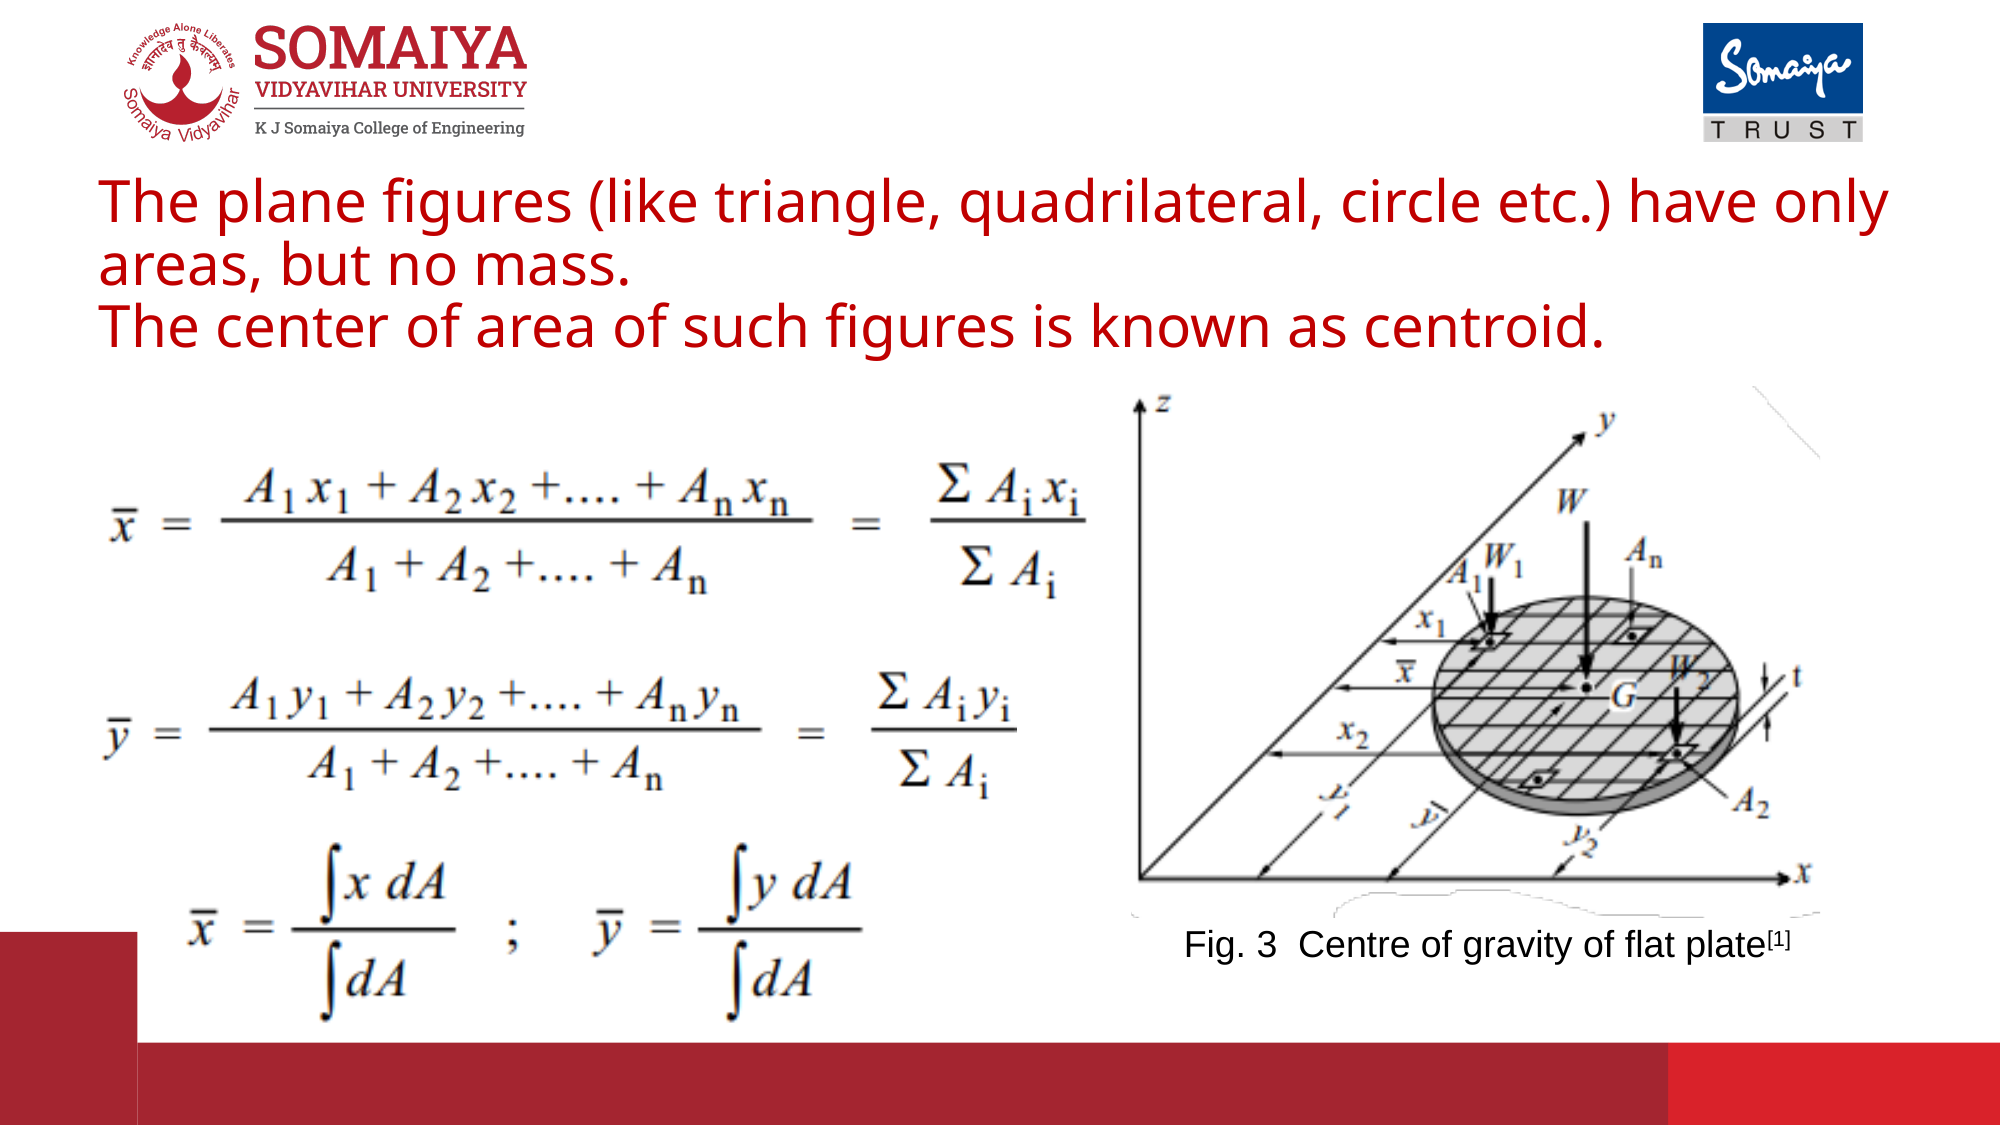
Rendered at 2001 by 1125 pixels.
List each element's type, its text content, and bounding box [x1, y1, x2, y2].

picture [1130, 386, 1821, 918]
picture [124, 23, 527, 142]
picture [161, 824, 878, 1040]
text_box Fig. 3 Centre of gravity of flat plate[1] [1131, 912, 1844, 973]
title The plane figures (like triangle, quadrilateral, circle etc.) have only areas, but no mass. The center of area of such figures is known as centroid. [83, 160, 2000, 373]
picture [1703, 23, 1863, 142]
picture [72, 651, 1018, 806]
picture [72, 452, 1098, 620]
